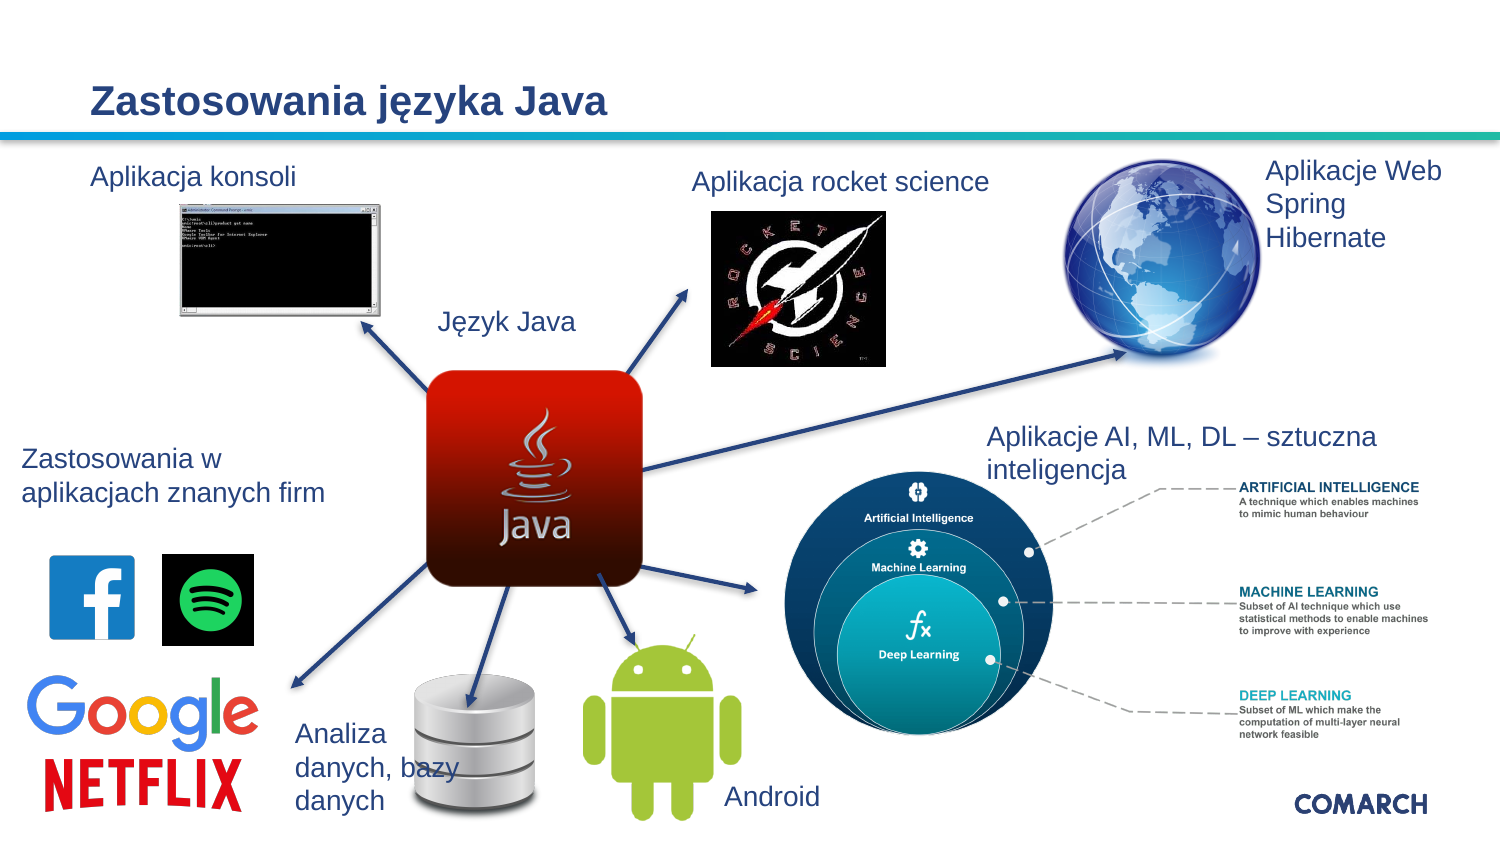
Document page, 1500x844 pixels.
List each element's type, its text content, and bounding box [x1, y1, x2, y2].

text_box Android [747, 771, 922, 820]
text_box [290, 549, 444, 689]
text_box Aplikacja konsoli [75, 151, 452, 200]
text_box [648, 556, 758, 591]
picture [1294, 793, 1427, 814]
picture [162, 554, 254, 646]
text_box Zastosowania w aplikacjach znanych firm [6, 433, 349, 516]
picture [22, 675, 264, 844]
picture [426, 370, 644, 587]
text_box Aplikacja rocket science [676, 155, 1054, 205]
text_box Aplikacje Web Spring Hibernate [1250, 144, 1463, 261]
title Zastosowania języka Java [75, 19, 1425, 132]
picture [783, 471, 1437, 746]
picture [179, 204, 381, 317]
picture [407, 674, 542, 823]
picture [583, 634, 742, 823]
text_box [603, 351, 1127, 480]
picture [1053, 158, 1266, 371]
picture [711, 211, 886, 351]
text_box Język Java [423, 296, 599, 345]
picture [48, 553, 136, 642]
text_box Analiza danych, bazy danych [280, 707, 402, 824]
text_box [598, 573, 635, 646]
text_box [360, 320, 452, 417]
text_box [467, 596, 514, 708]
text_box Aplikacje AI, ML, DL – sztuczna inteligencja [1131, 410, 1471, 493]
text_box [604, 288, 689, 350]
